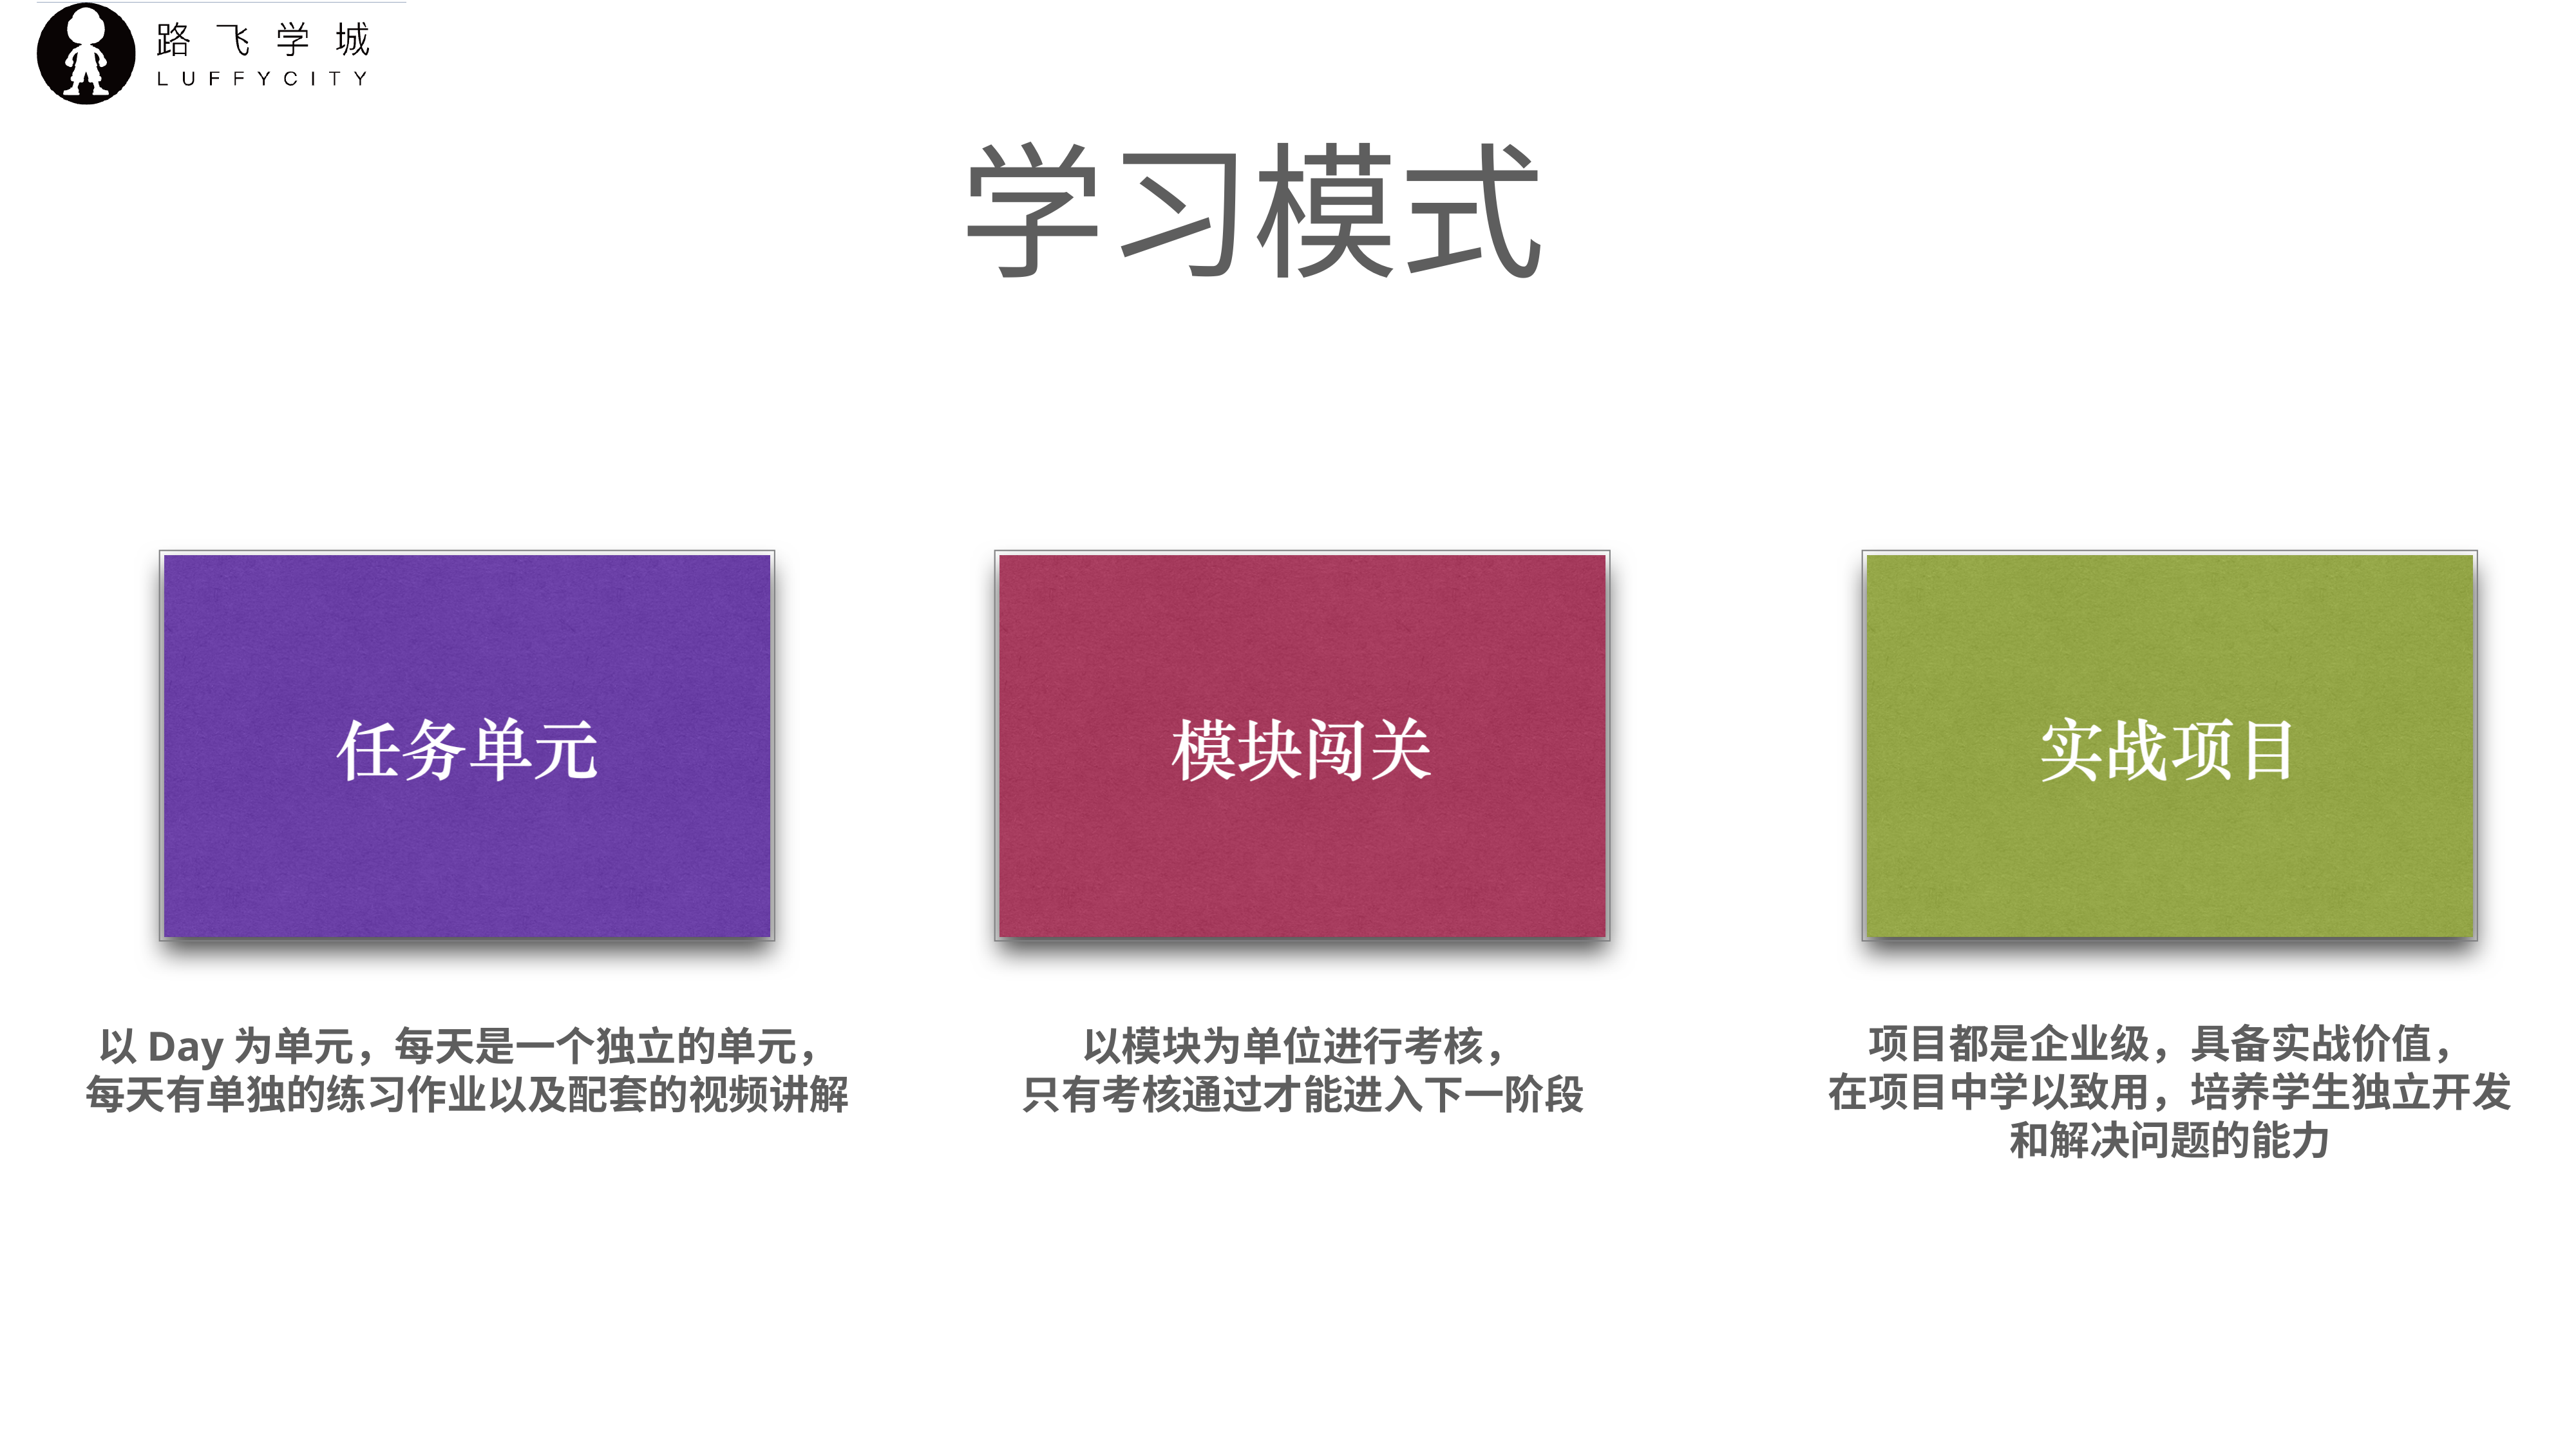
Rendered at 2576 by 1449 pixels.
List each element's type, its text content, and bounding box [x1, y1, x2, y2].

picture [36, 1, 406, 114]
text_box 项目都是企业级，具备实战价值， 在项目中学以致用，培养学生独立开发 和解决问题的能力 [1823, 1012, 2518, 1168]
title 学习模式 [151, 99, 2353, 317]
text_box 以模块为单位进行考核， 只有考核通过才能进入下一阶段 [1016, 1015, 1591, 1122]
picture [157, 549, 777, 943]
picture [1861, 549, 2481, 943]
picture [993, 549, 1613, 943]
text_box 以Day为单元，每天是一个独立的单元， 每天有单独的练习作业以及配套的视频讲解 [79, 1015, 855, 1122]
